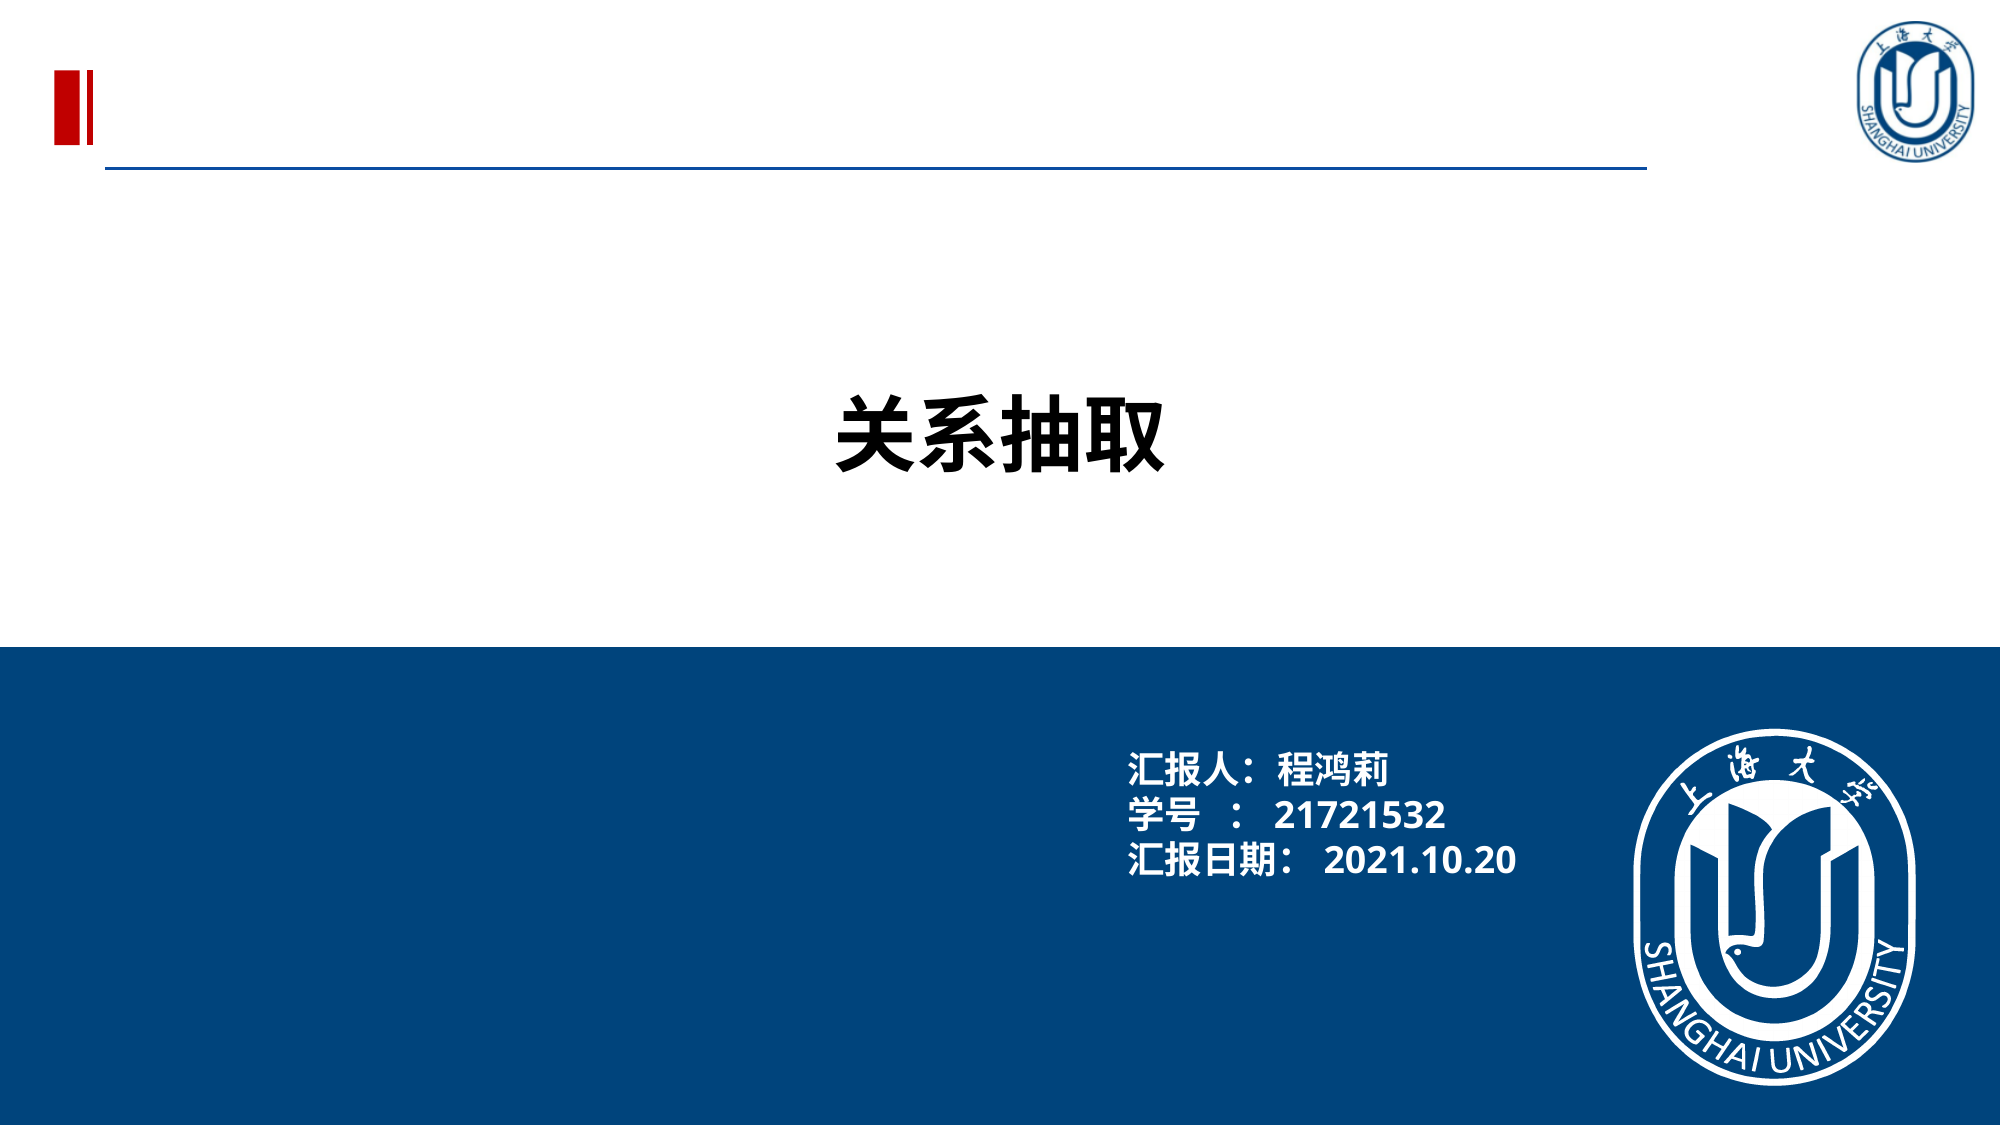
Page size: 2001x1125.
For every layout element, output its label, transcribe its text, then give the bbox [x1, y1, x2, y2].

picture [1625, 722, 1921, 1093]
text_box [0, 647, 2000, 1125]
text_box 关系抽取 [543, 375, 1457, 490]
picture [1855, 21, 1978, 163]
text_box 汇报人：程鸿莉 学号 ：21721532 汇报日期：2021.10.20 [1112, 738, 1618, 889]
